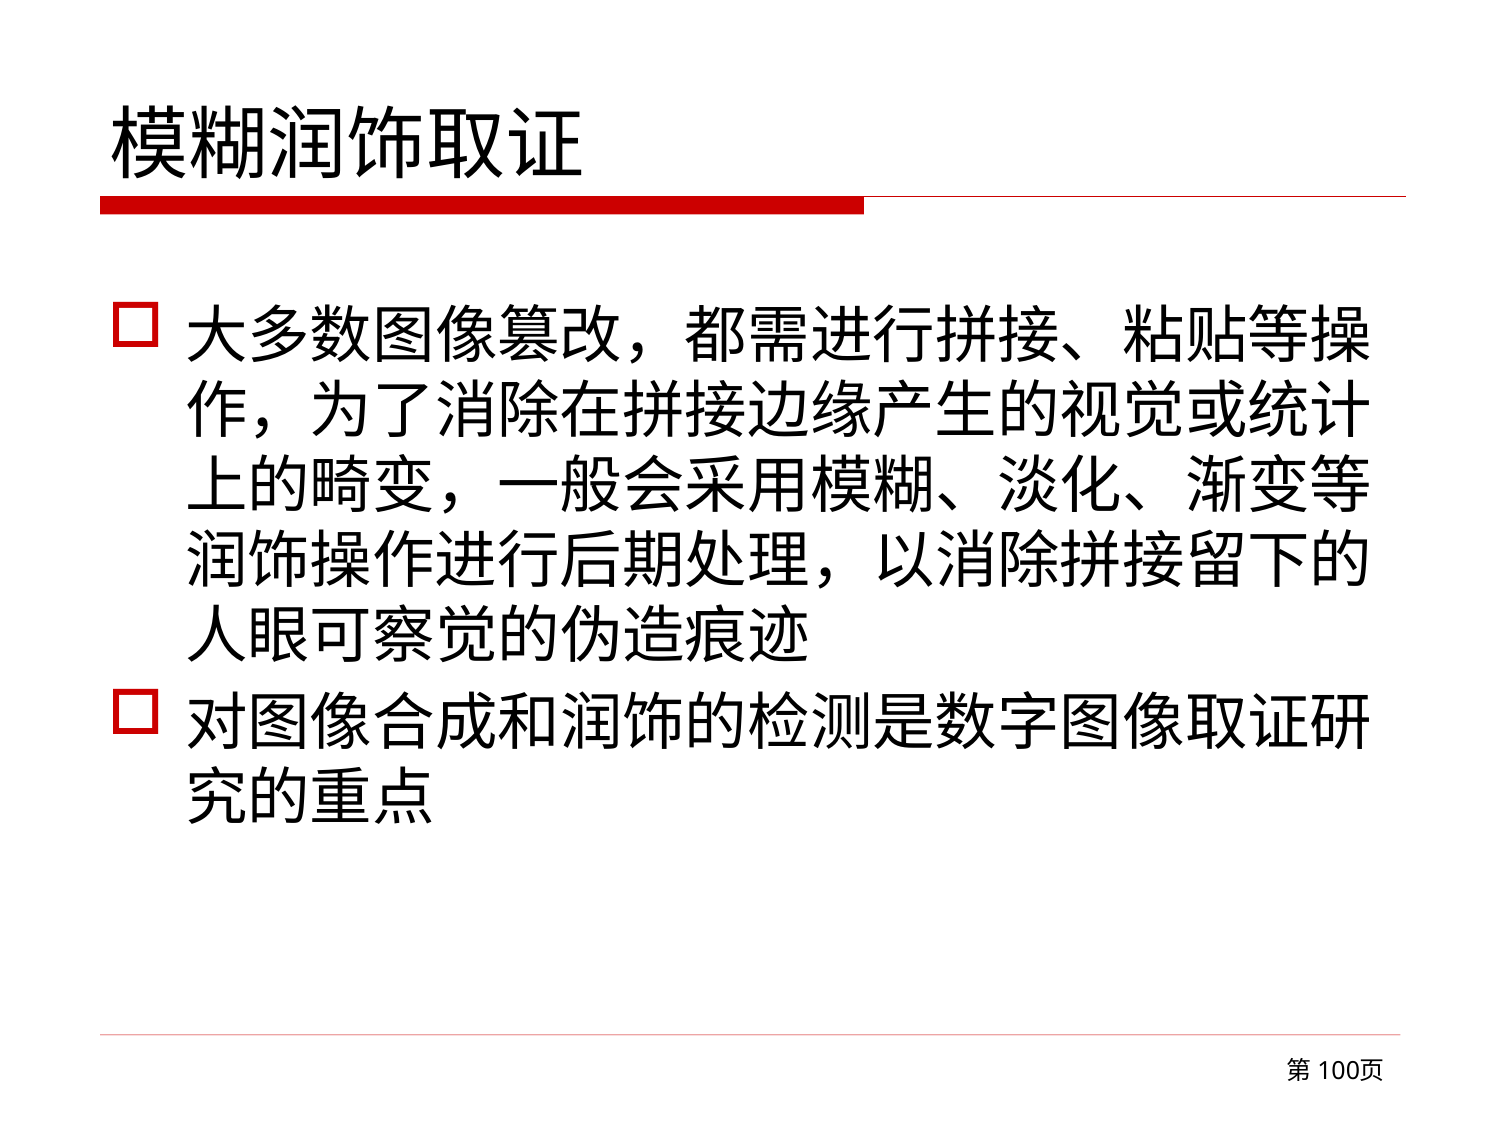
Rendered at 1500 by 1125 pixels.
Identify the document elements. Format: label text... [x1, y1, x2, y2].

title 模糊润饰取证 [94, 50, 1407, 197]
list 大多数图像篡改，都需进行拼接、粘贴等操作，为了消除在拼接边缘产生的视觉或统计上的畸变，一般会采用模糊、淡化、渐变等润饰操作进行后期处理，以消除拼接留下的人眼可察觉的伪造痕迹 对图像合成和润饰的检测是数字图像取证研究的重点 [92, 287, 1406, 988]
slide_number [1074, 1046, 1401, 1103]
